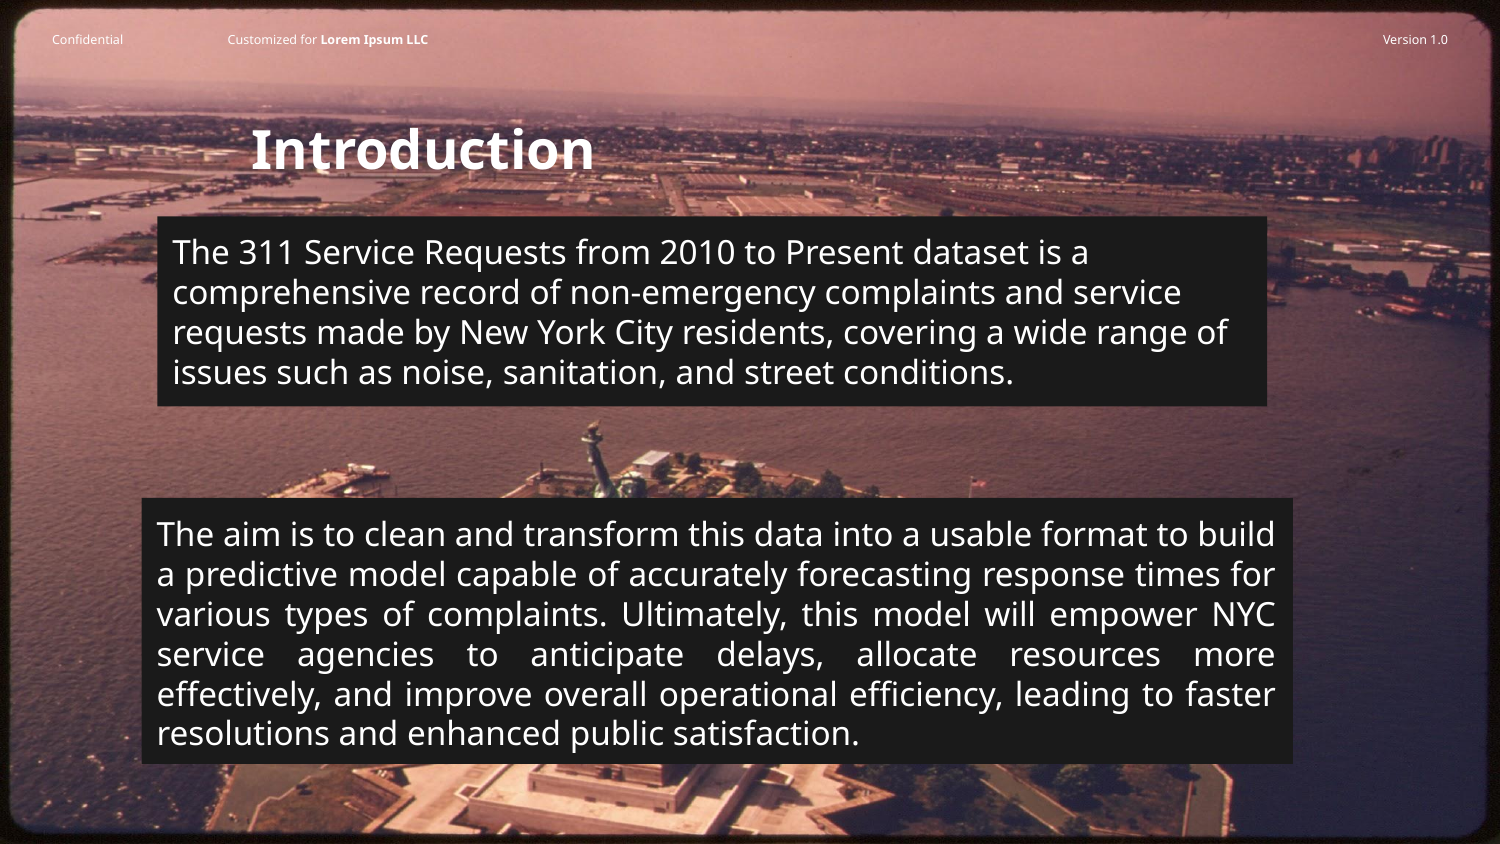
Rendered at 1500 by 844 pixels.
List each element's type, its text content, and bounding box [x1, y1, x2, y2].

picture [0, 0, 1500, 844]
title Introduction [236, 100, 1404, 188]
text_box The 311 Service Requests from 2010 to Present dataset is a comprehensive record of non-emergency complaints and service requests made by New York City residents, covering a wide range of issues such as noise, sanitation, and street conditions. [157, 216, 1268, 407]
text_box The aim is to clean and transform this data into a usable format to build a predictive model capable of accurately forecasting response times for various types of complaints. Ultimately, this model will empower NYC service agencies to anticipate delays, allocate resources more effectively, and improve overall operational efficiency, leading to faster resolutions and enhanced public satisfaction. [141, 497, 1293, 764]
